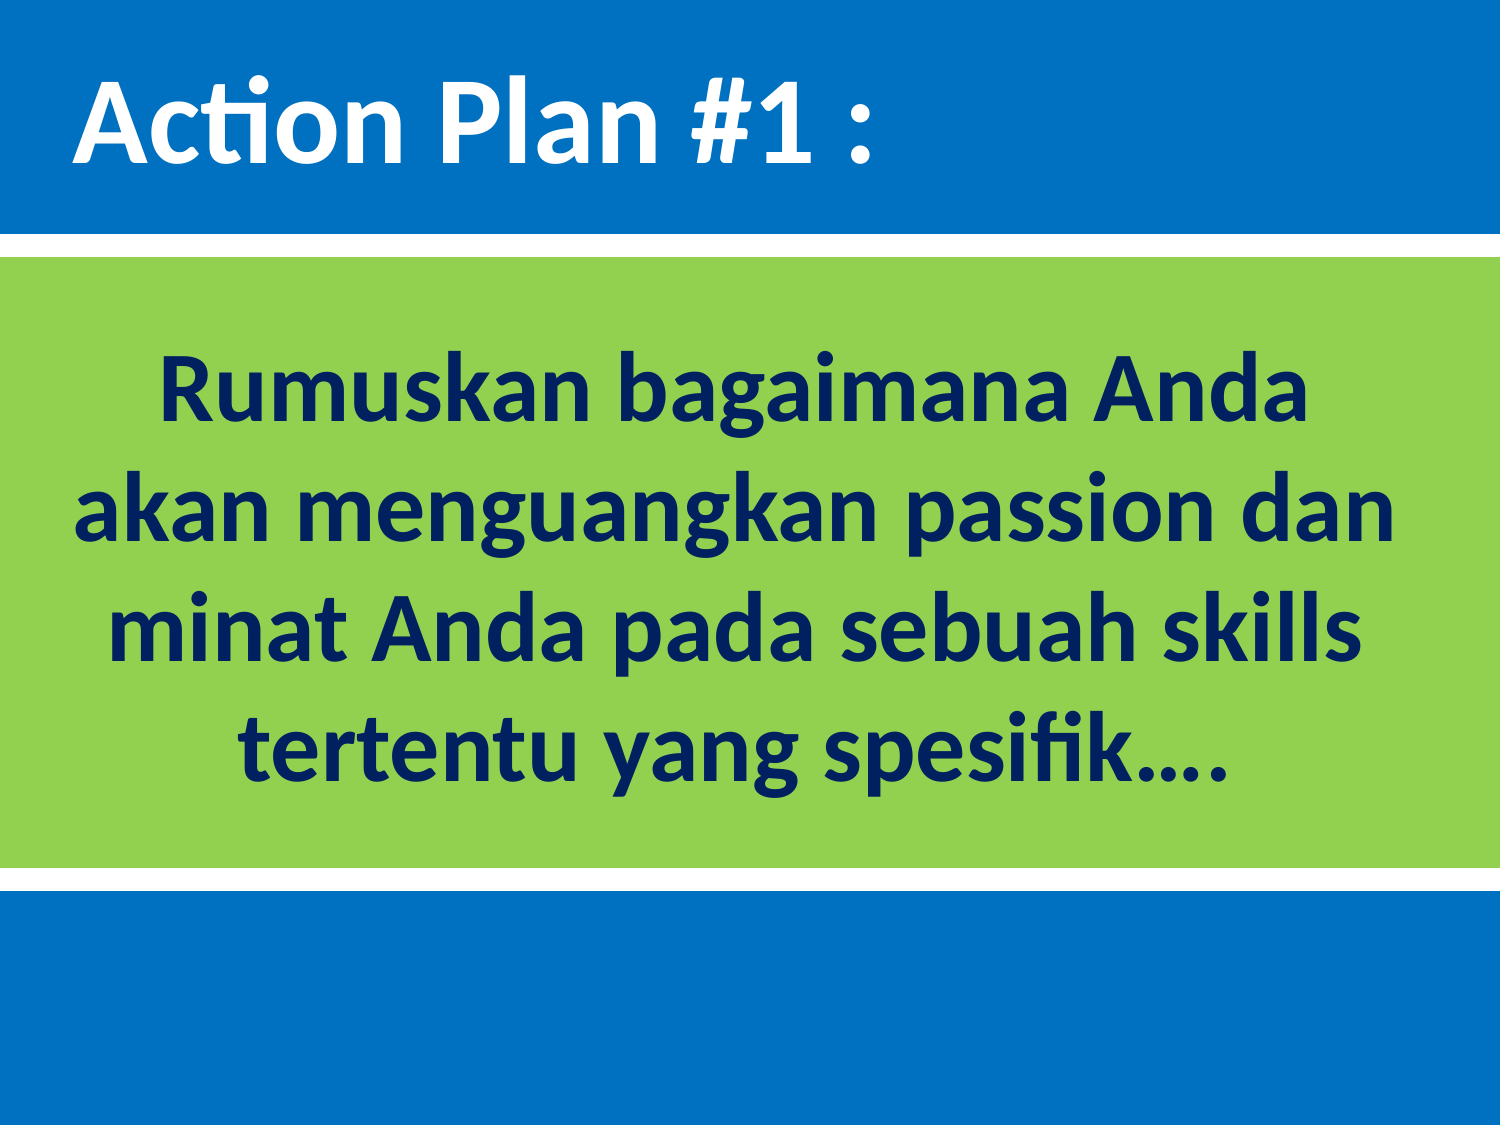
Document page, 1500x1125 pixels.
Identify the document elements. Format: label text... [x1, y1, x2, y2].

text_box Action Plan #1 : [57, 31, 894, 196]
text_box [0, 257, 1500, 868]
text_box Rumuskan bagaimana Anda akan menguangkan passion dan minat Anda pada sebuah skills tertentu yang spesifik…. [53, 314, 1418, 809]
text_box [0, 0, 1500, 234]
text_box [0, 891, 1500, 1125]
